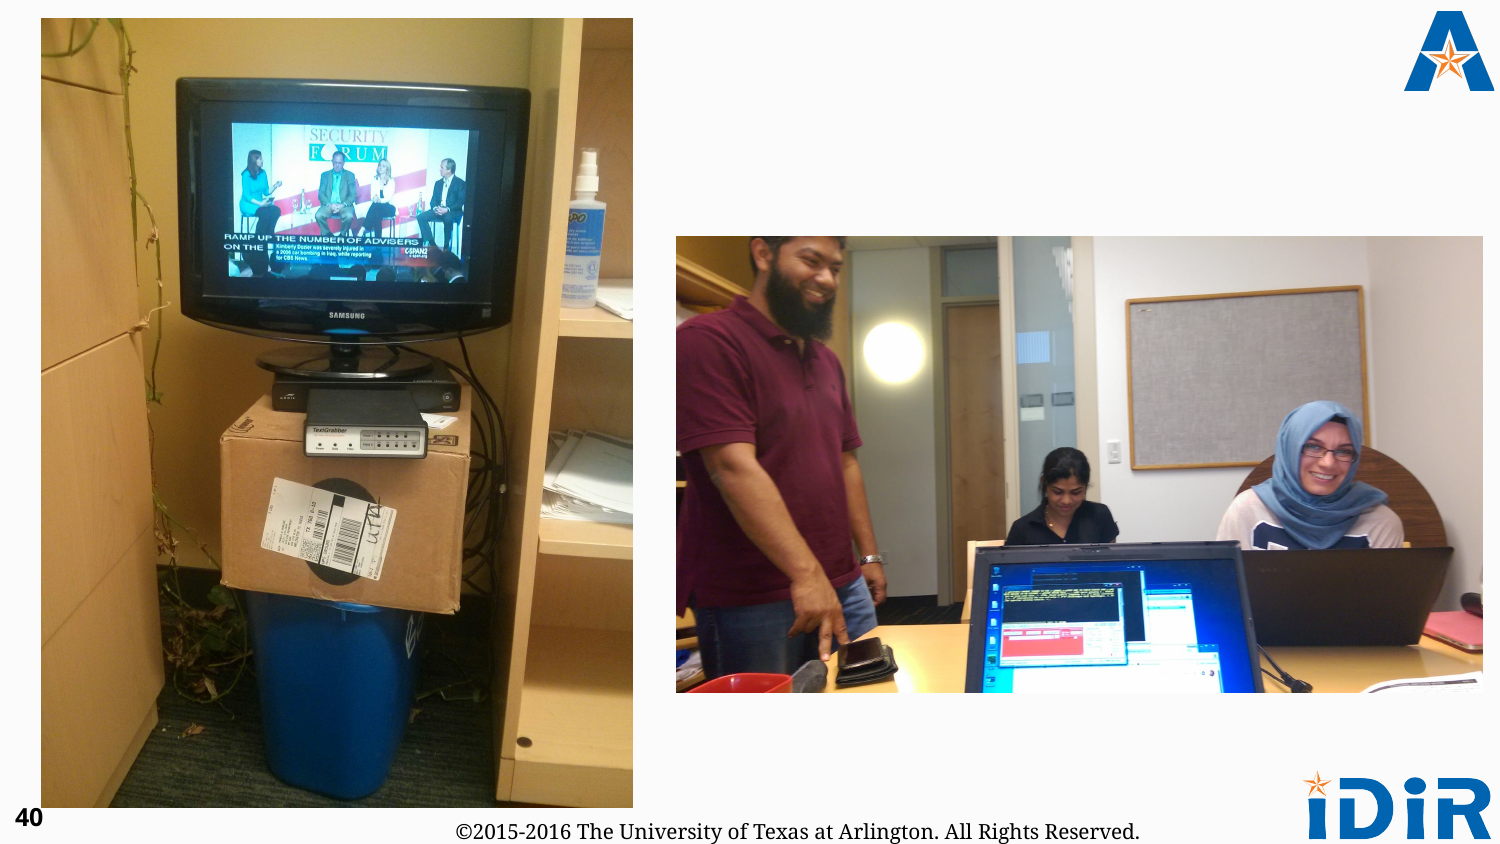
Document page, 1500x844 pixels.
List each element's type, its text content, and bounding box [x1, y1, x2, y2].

picture [1404, 11, 1495, 91]
picture [1301, 769, 1495, 844]
slide_number 40 [0, 796, 350, 842]
picture [676, 236, 1484, 693]
picture [40, 18, 634, 809]
